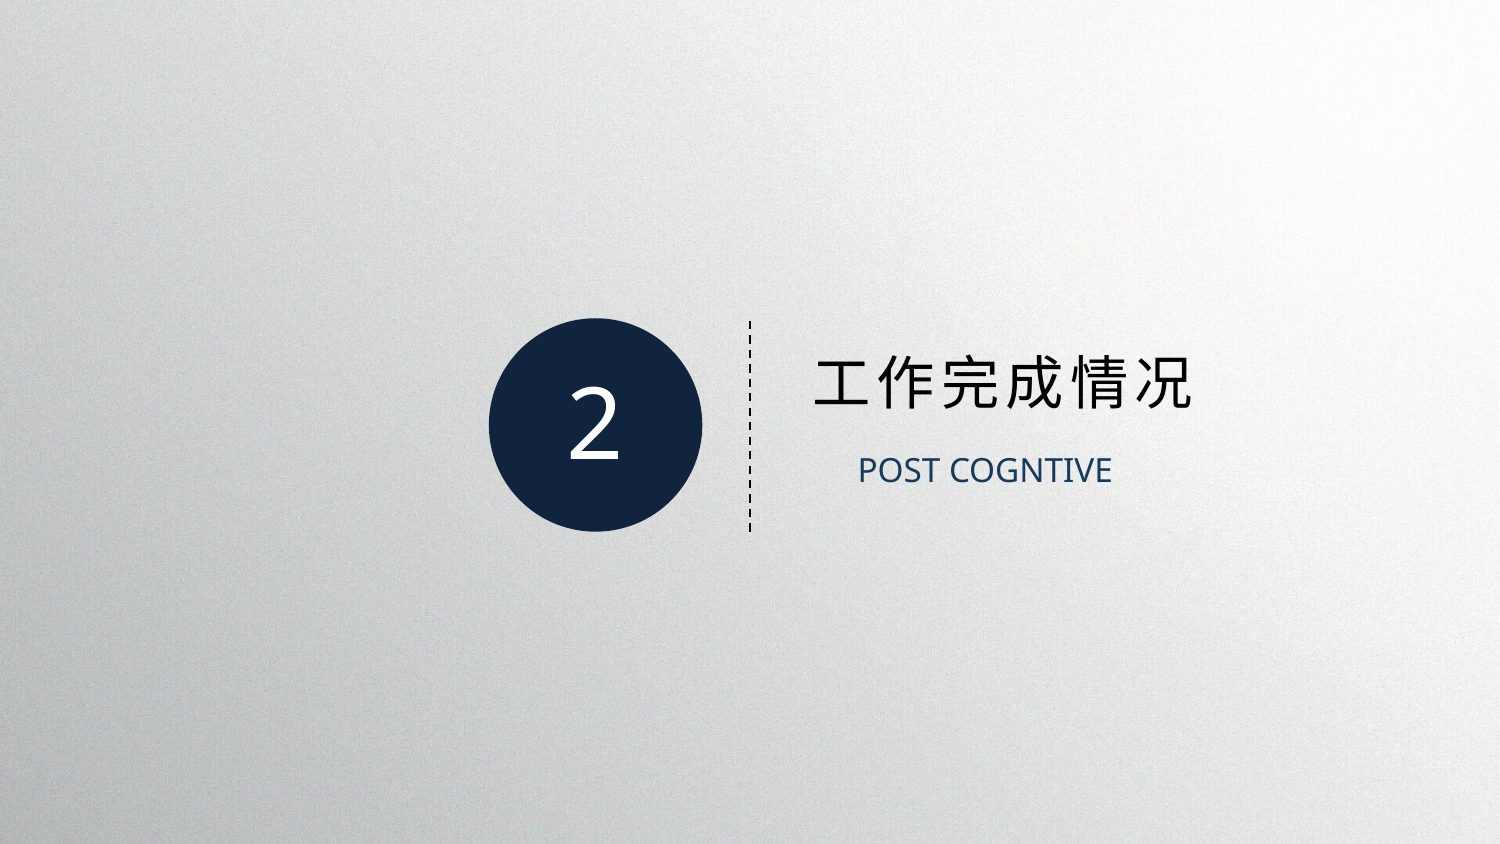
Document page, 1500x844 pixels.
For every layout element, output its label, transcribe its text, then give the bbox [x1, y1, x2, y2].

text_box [488, 317, 703, 532]
text_box POST COGNTIVE [842, 441, 1128, 497]
text_box 工作完成情况 [797, 338, 1208, 424]
picture [0, 0, 1500, 844]
